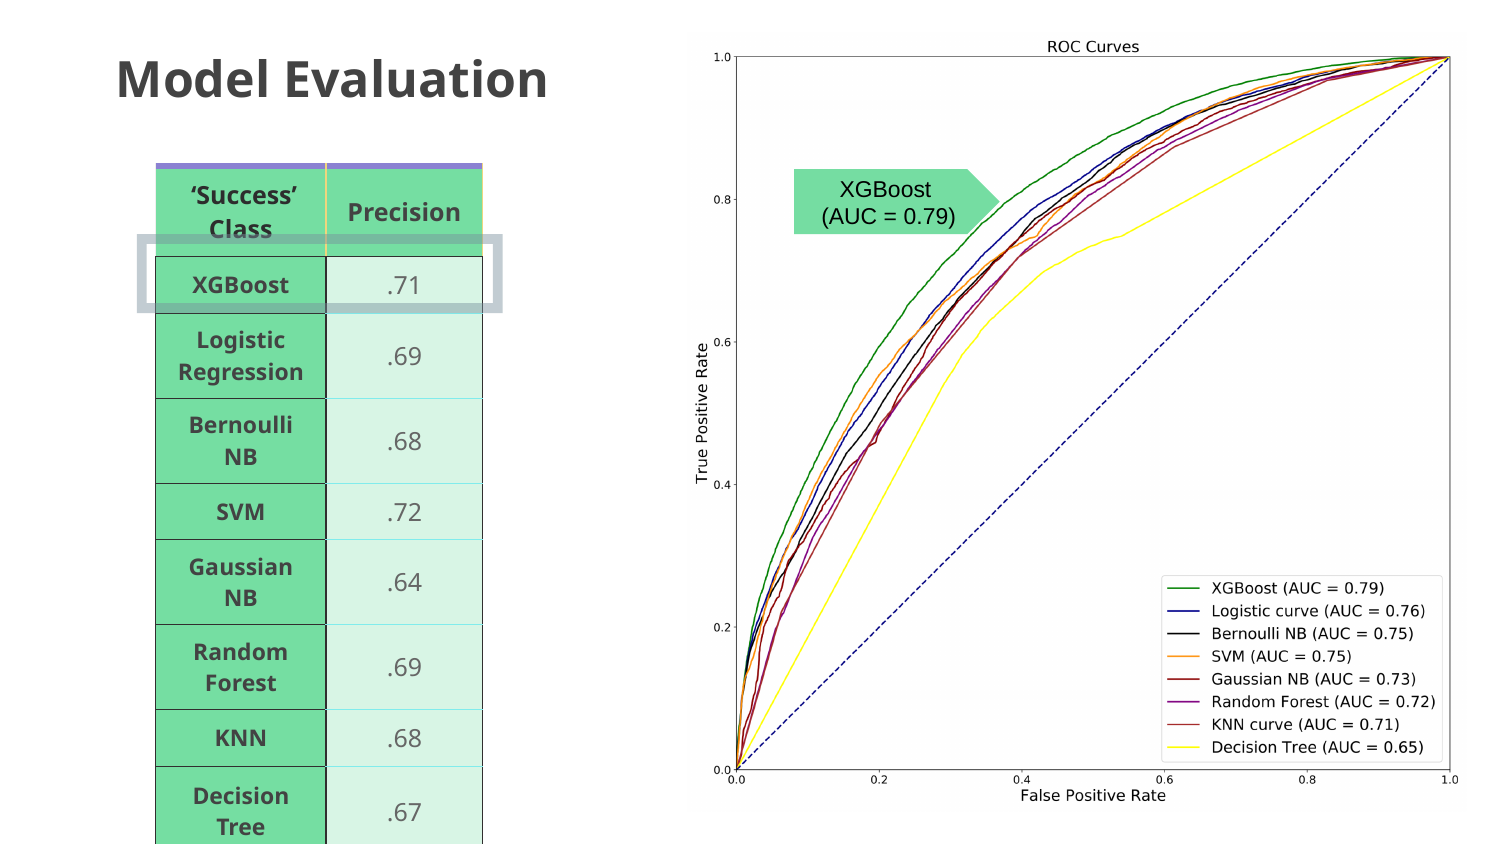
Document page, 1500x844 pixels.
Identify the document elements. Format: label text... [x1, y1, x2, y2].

table_cell Bernoulli NB [156, 399, 325, 483]
table_cell .69 [327, 315, 482, 398]
table_header Precision [327, 246, 482, 256]
table_cell Decision Tree [156, 767, 325, 844]
table_cell .68 [327, 399, 482, 483]
table_cell KNN [156, 710, 325, 766]
table_cell .72 [327, 484, 482, 539]
table_cell .64 [327, 540, 482, 624]
table_cell XGBoost [156, 257, 325, 301]
table_cell Random Forest [156, 625, 325, 709]
table_cell .71 [327, 257, 482, 301]
table_header ‘Success’ Class [156, 169, 325, 232]
table_header ‘Success’ Class [156, 246, 325, 256]
table_header Precision [327, 169, 482, 232]
table_cell Gaussian NB [156, 540, 325, 624]
table_cell .68 [327, 710, 482, 766]
table_cell Logistic Regression [156, 315, 325, 398]
table_cell .67 [327, 767, 482, 844]
picture [687, 31, 1468, 812]
table_cell .69 [327, 625, 482, 709]
text_box [135, 232, 505, 315]
table_cell SVM [156, 484, 325, 539]
title Model Evaluation [100, 23, 603, 123]
